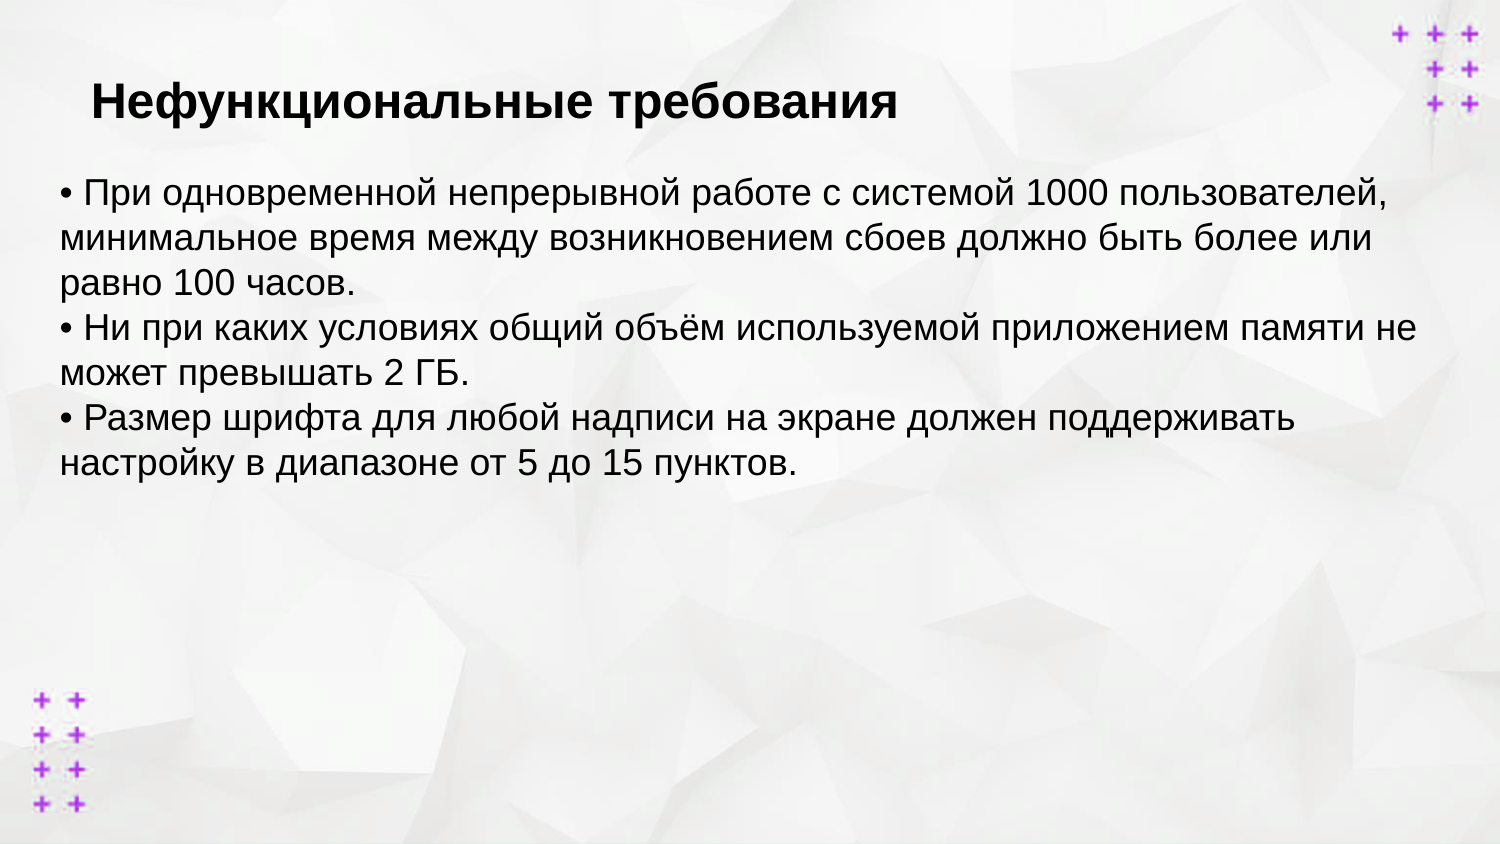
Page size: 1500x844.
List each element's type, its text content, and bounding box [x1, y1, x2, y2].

text_box [44, 61, 1434, 160]
text_box • При одновременной непрерывной работе с системой 1000 пользователей, минимальное время между возникновением сбоев должно быть более или равно 100 часов. • Ни при каких условиях общий объём используемой приложением памяти не может превышать 2 ГБ. • Размер шрифта для любой надписи на экране должен поддерживать настройку в диапазоне от 5 до 15 пунктов. [44, 160, 1452, 491]
picture [0, 0, 1500, 844]
text_box Нефункциональные требования [76, 61, 915, 137]
